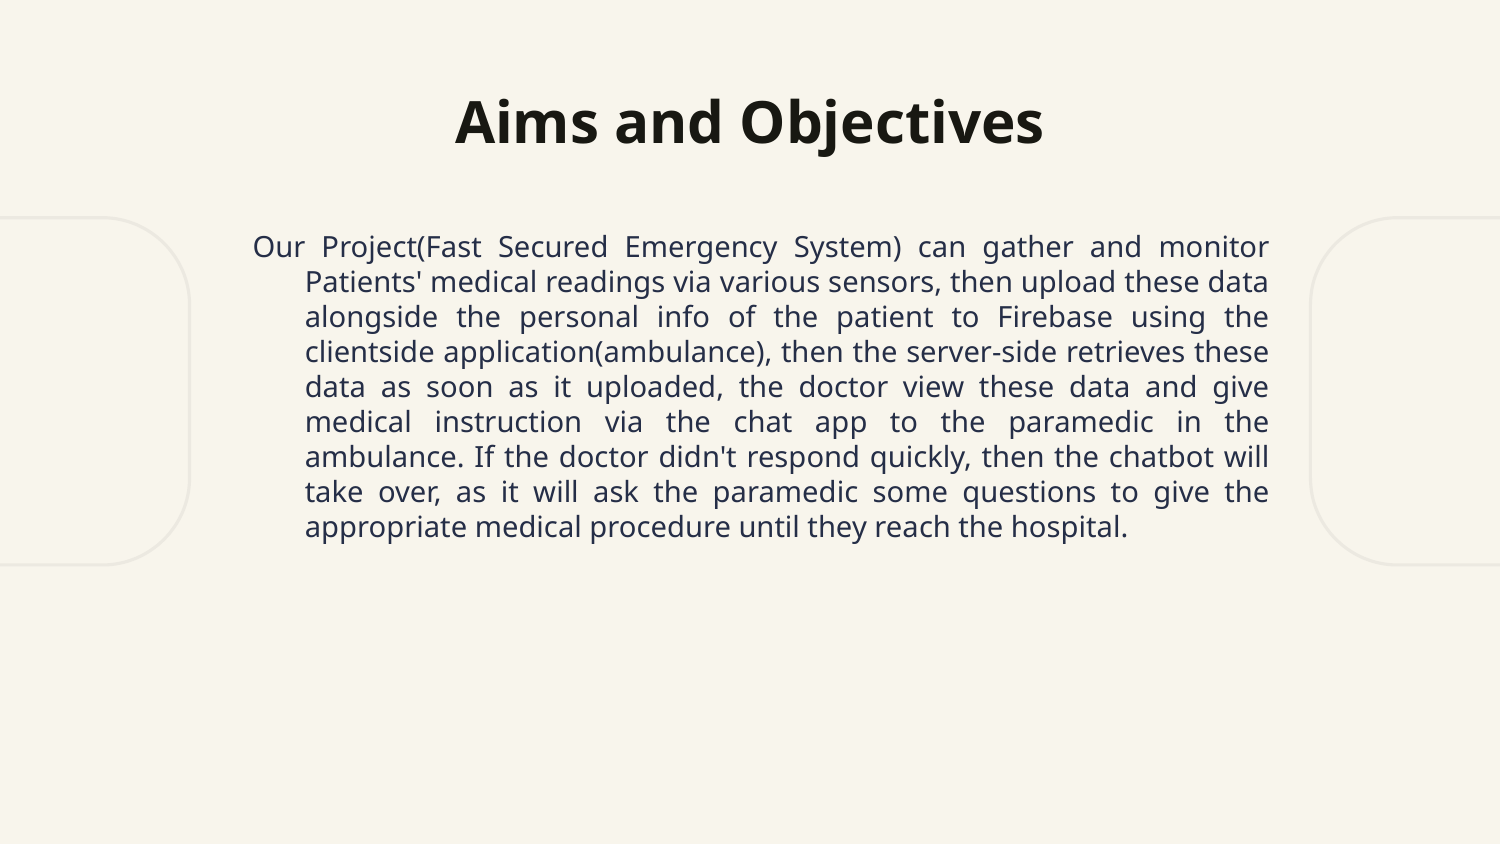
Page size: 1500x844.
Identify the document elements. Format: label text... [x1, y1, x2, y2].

subtitle Our Project(Fast Secured Emergency System) can gather and monitor Patients' medical readings via various sensors, then upload these data alongside the personal info of the patient to Firebase using the clientside application(ambulance), then the server-side retrieves these data as soon as it uploaded, the doctor view these data and give medical instruction via the chat app to the paramedic in the ambulance. If the doctor didn't respond quickly, then the chatbot will take over, as it will ask the paramedic some questions to give the appropriate medical procedure until they reach the hospital. [214, 213, 1286, 770]
title Aims and Objectives [118, 72, 1382, 167]
